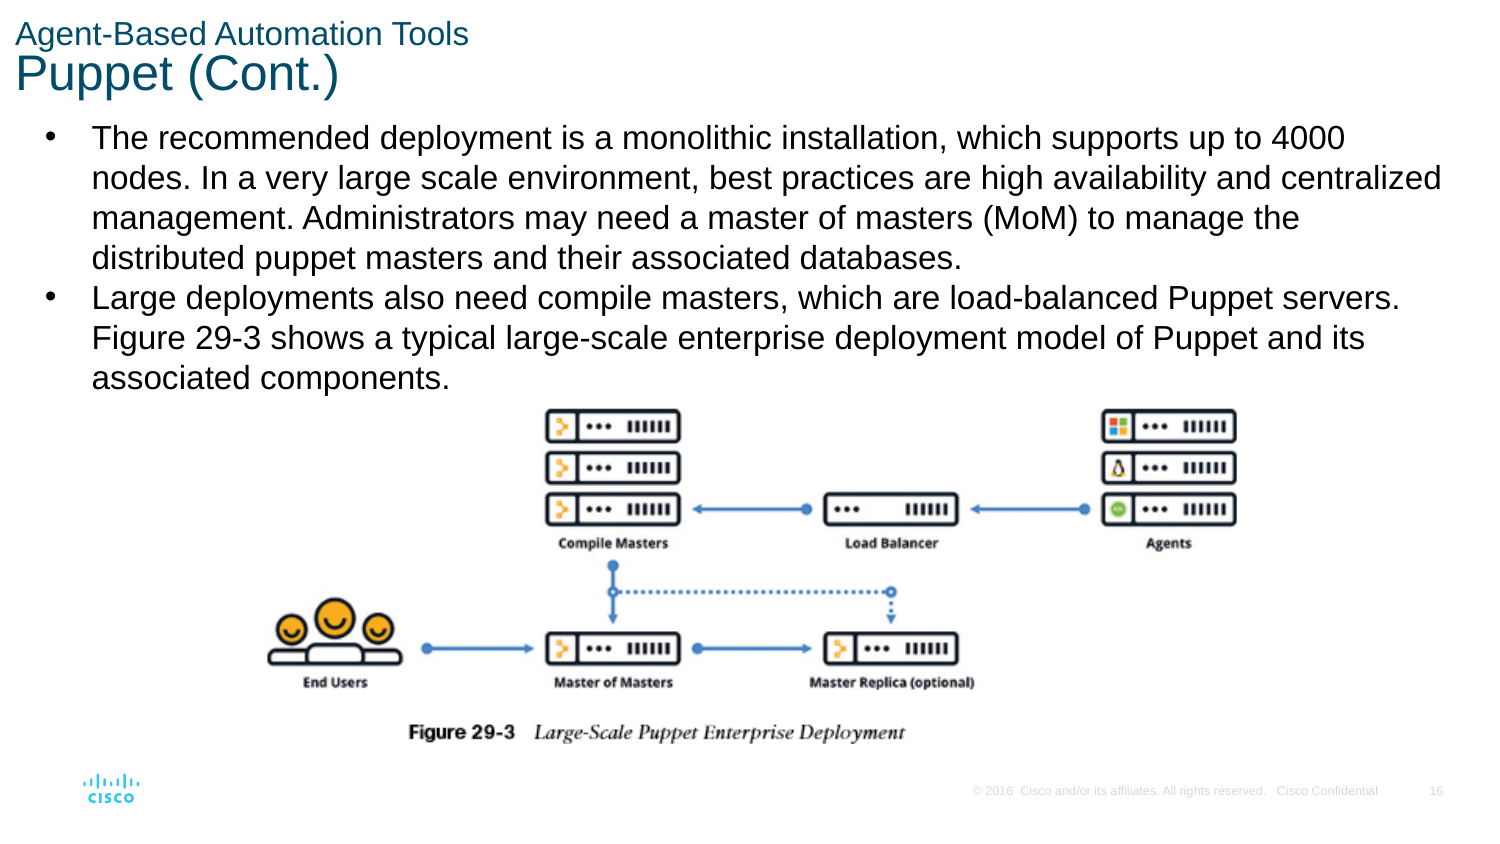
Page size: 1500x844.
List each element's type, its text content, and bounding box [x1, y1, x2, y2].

title Agent-Based Automation Tools Puppet (Cont.) [0, 0, 1369, 121]
picture [401, 717, 915, 752]
text_box The recommended deployment is a monolithic installation, which supports up to 4000 nodes. In a very large scale environment, best practices are high availability and centralized management. Administrators may need a master of masters (MoM) to manage the distributed puppet masters and their associated databases. Large deployments also need compile masters, which are load-balanced Puppet servers. Figure 29-3 shows a typical large-scale enterprise deployment model of Puppet and its associated components. [29, 109, 1471, 404]
picture [252, 406, 1248, 697]
